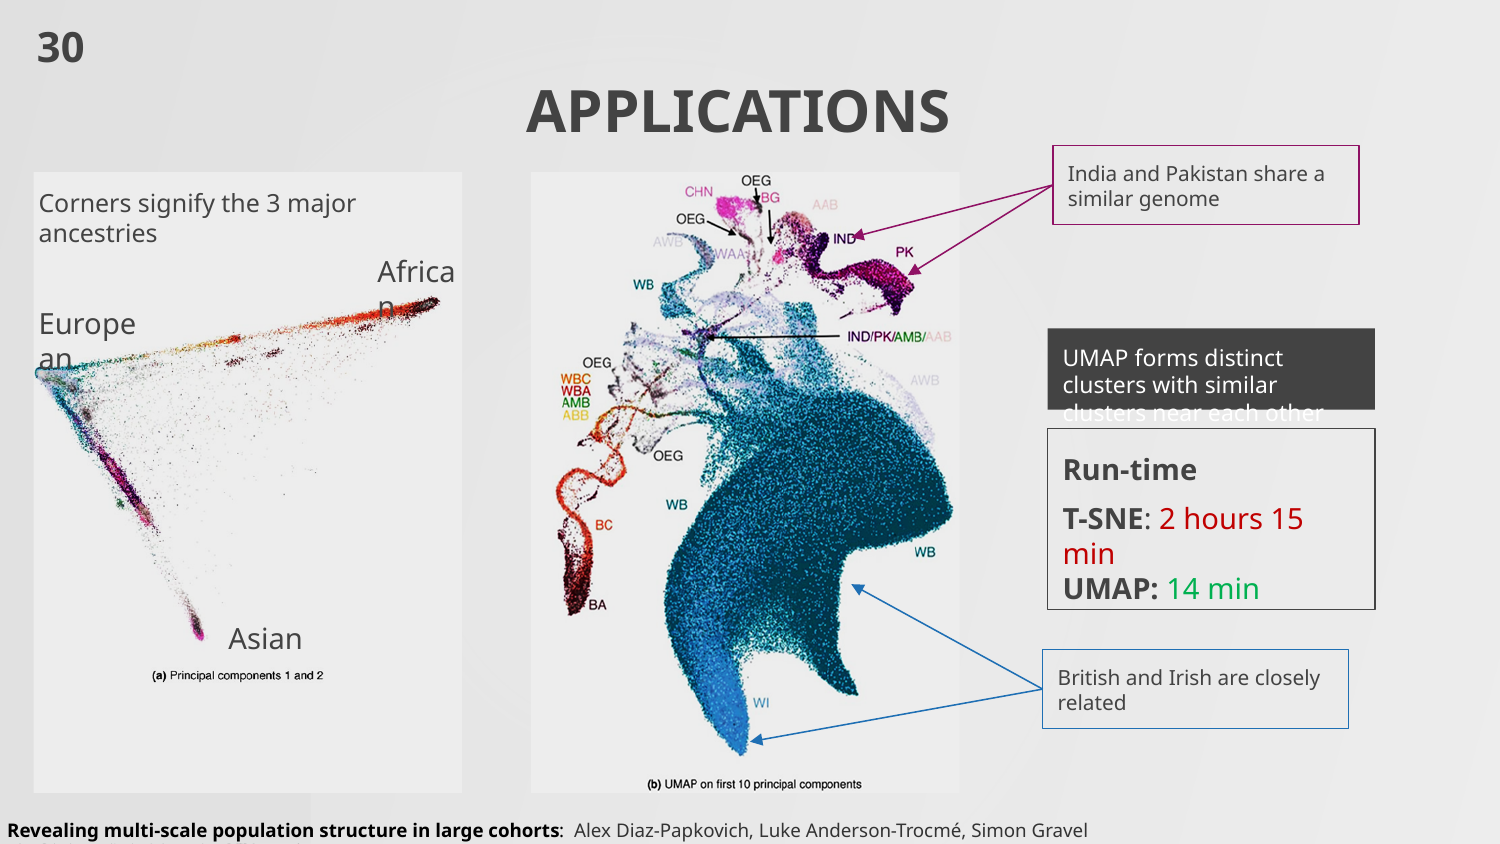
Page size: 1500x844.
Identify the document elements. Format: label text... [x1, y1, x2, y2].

text_box British and Irish are closely related [1047, 649, 1349, 729]
text_box African [468, 238, 473, 302]
text_box Revealing multi-scale population structure in large cohorts: Alex Diaz-Papkovich, Luke Anderson-Trocmé, Simon Gravel bioRxiv 423632; doi: https://doi.org/10.1101/423632 [0, 811, 1303, 844]
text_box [907, 244, 1054, 276]
text_box European [23, 289, 28, 353]
title APPLICATIONS [310, 3, 1167, 160]
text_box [851, 184, 1054, 238]
text_box [1047, 428, 1375, 610]
text_box Run-time [1047, 437, 1354, 485]
text_box UMAP forms distinct clusters with similar clusters near each other [1047, 328, 1375, 415]
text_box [749, 688, 1043, 742]
picture [0, 0, 1500, 844]
text_box T-SNE: 2 hours 15 min UMAP: 14 min [1047, 485, 1354, 604]
text_box India and Pakistan share a similar genome [1052, 145, 1359, 225]
text_box [0, 602, 313, 811]
text_box 30 [22, 13, 110, 86]
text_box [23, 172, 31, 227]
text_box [851, 583, 1043, 688]
